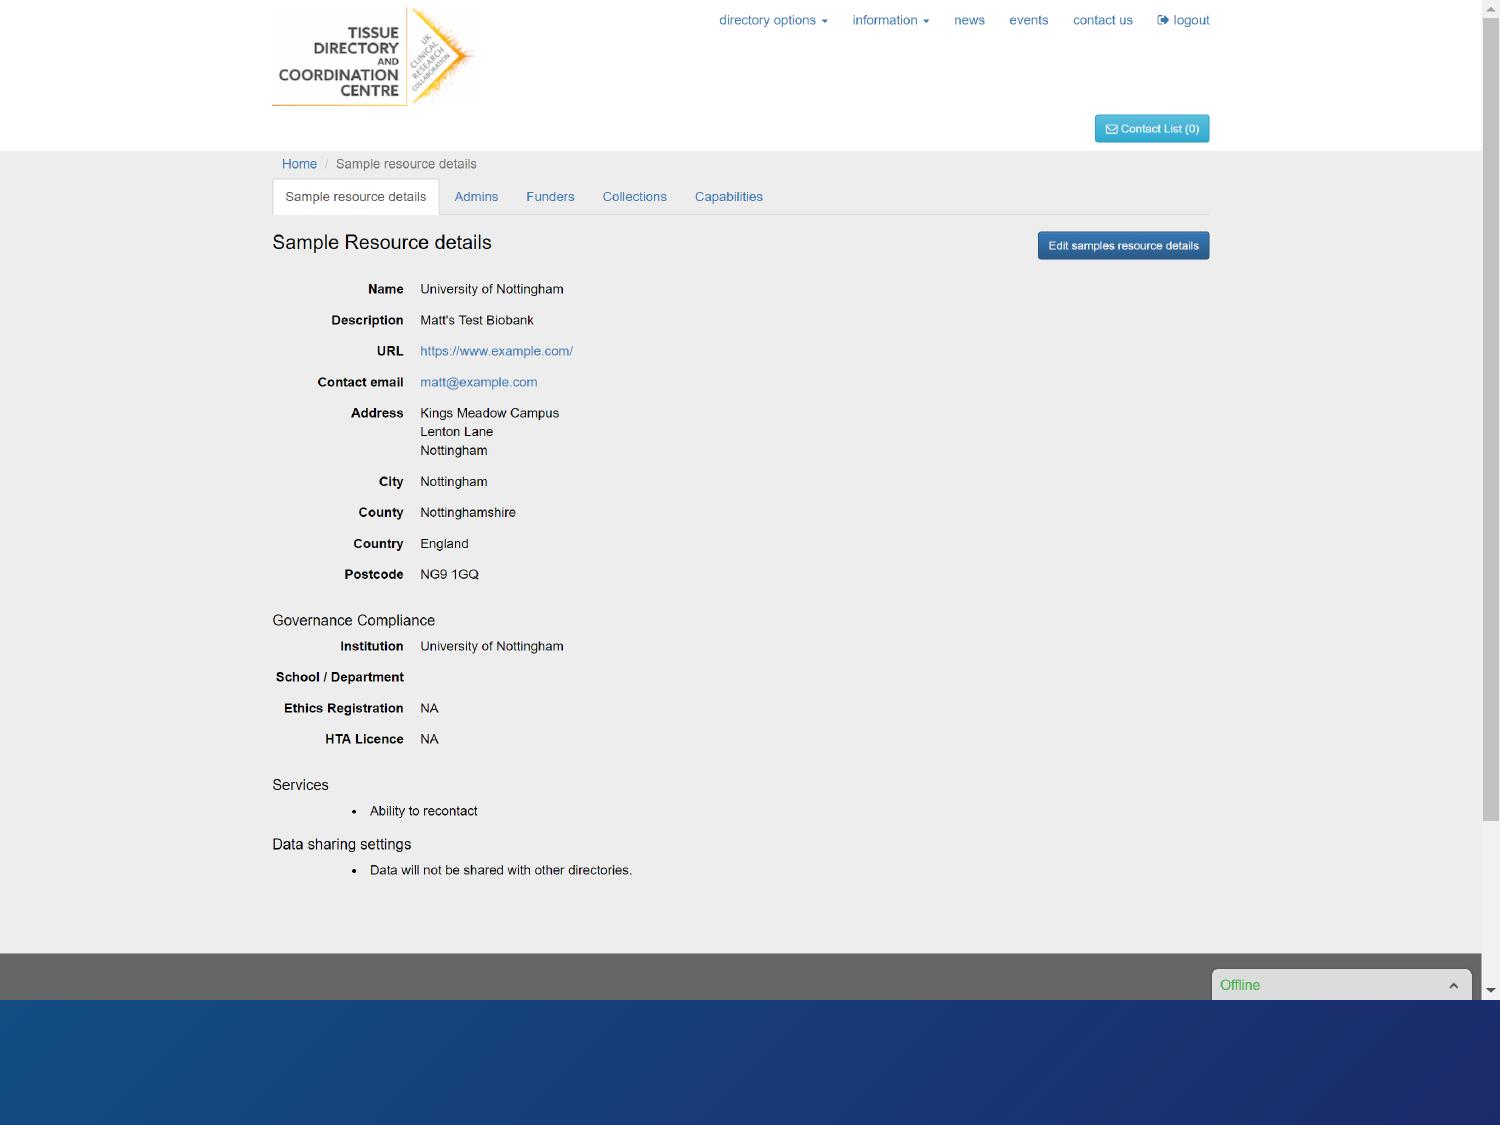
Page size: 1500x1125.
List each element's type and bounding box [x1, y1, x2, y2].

picture [0, 0, 1500, 1000]
